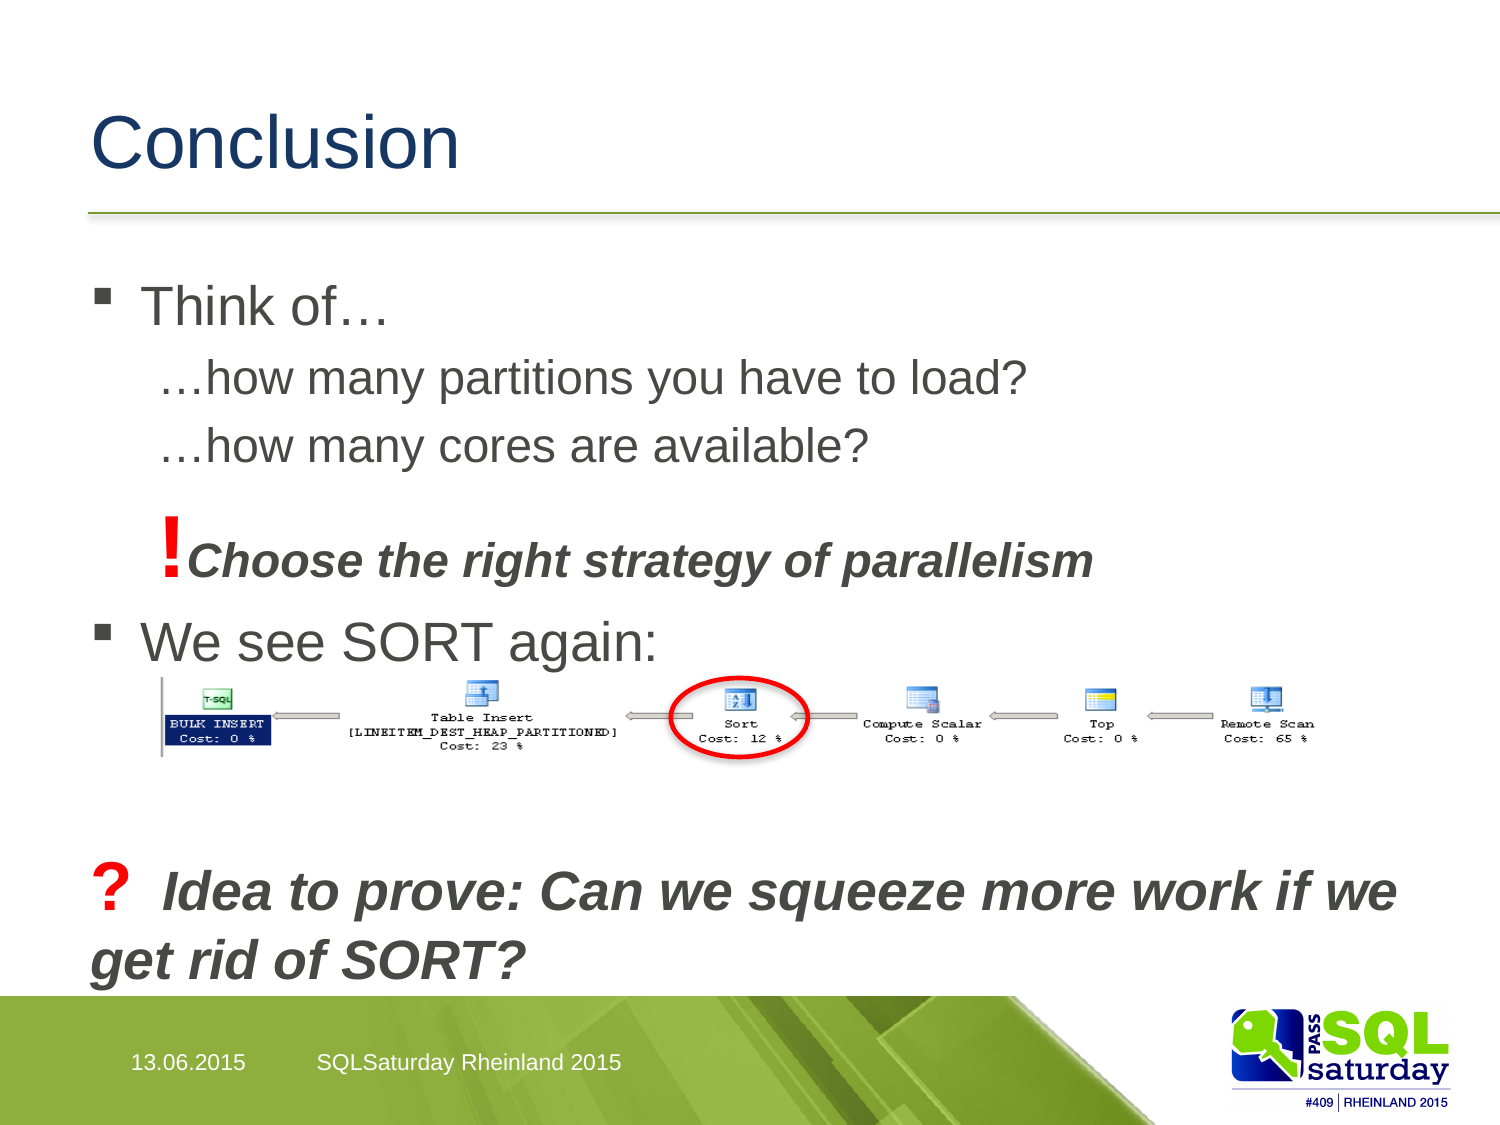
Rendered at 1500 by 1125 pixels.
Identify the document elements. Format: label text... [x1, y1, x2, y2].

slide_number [115, 1031, 283, 1092]
picture [0, 996, 1483, 1125]
title Conclusion [75, 45, 1425, 233]
footer SQLSaturday Rheinland 2015 [301, 1031, 751, 1092]
picture [160, 677, 1330, 758]
list Think of… …how many partitions you have to load? …how many cores are available? !Choose the right strategy of parallelism We see SORT again: ? Idea to prove: Can we squeeze more work if we get rid of SORT? [75, 262, 1425, 1005]
